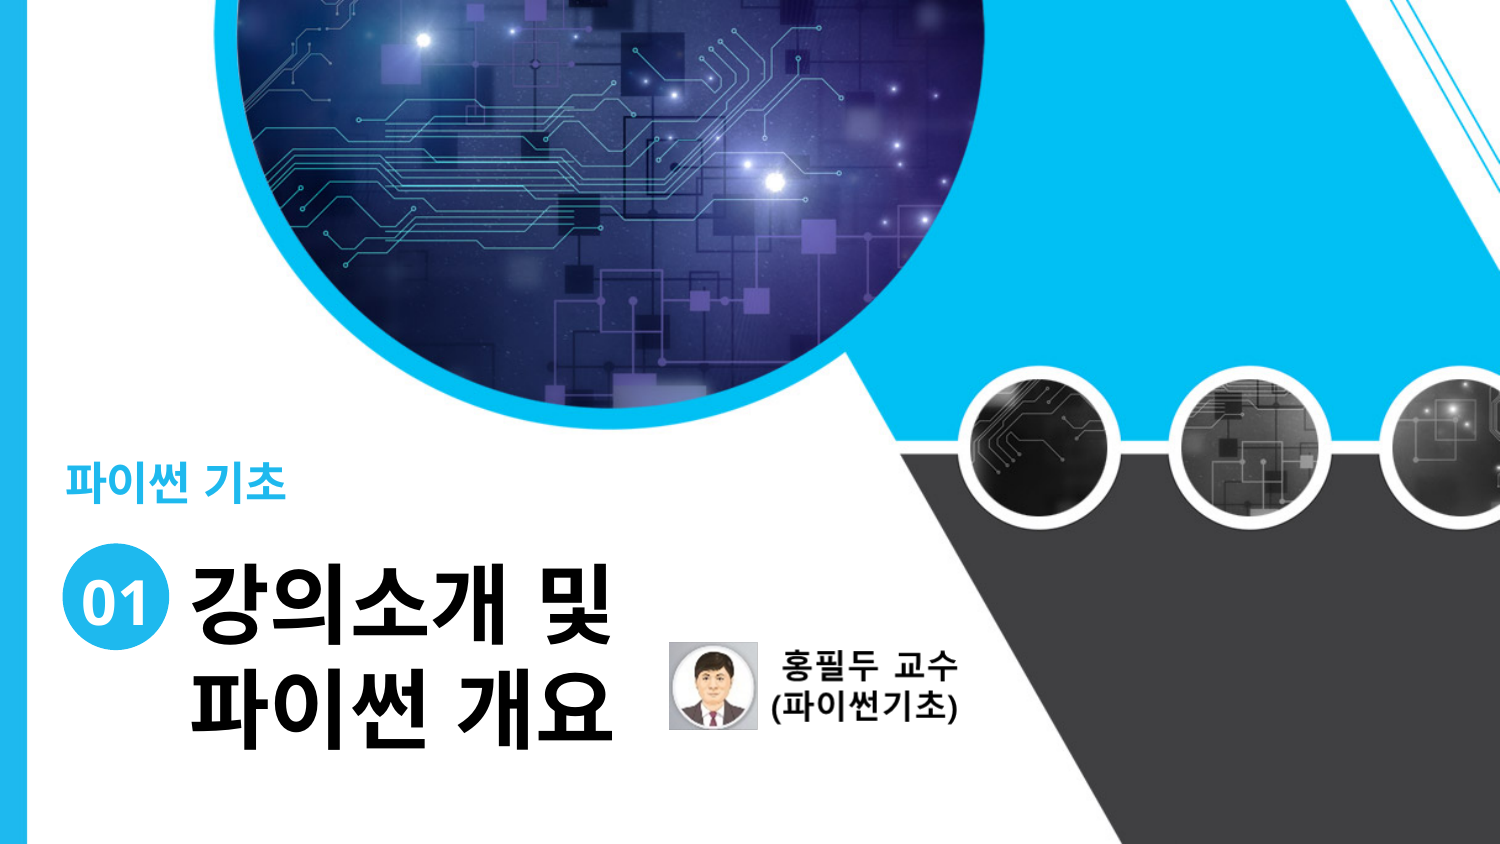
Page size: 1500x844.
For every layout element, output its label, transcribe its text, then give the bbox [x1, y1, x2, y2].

picture [0, 0, 1500, 844]
text_box 파이썬 기초 [50, 447, 511, 518]
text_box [31, 543, 203, 651]
picture [1346, 0, 1500, 270]
text_box 강의소개 및 파이썬 개요 [174, 543, 1031, 768]
picture [236, 0, 983, 408]
